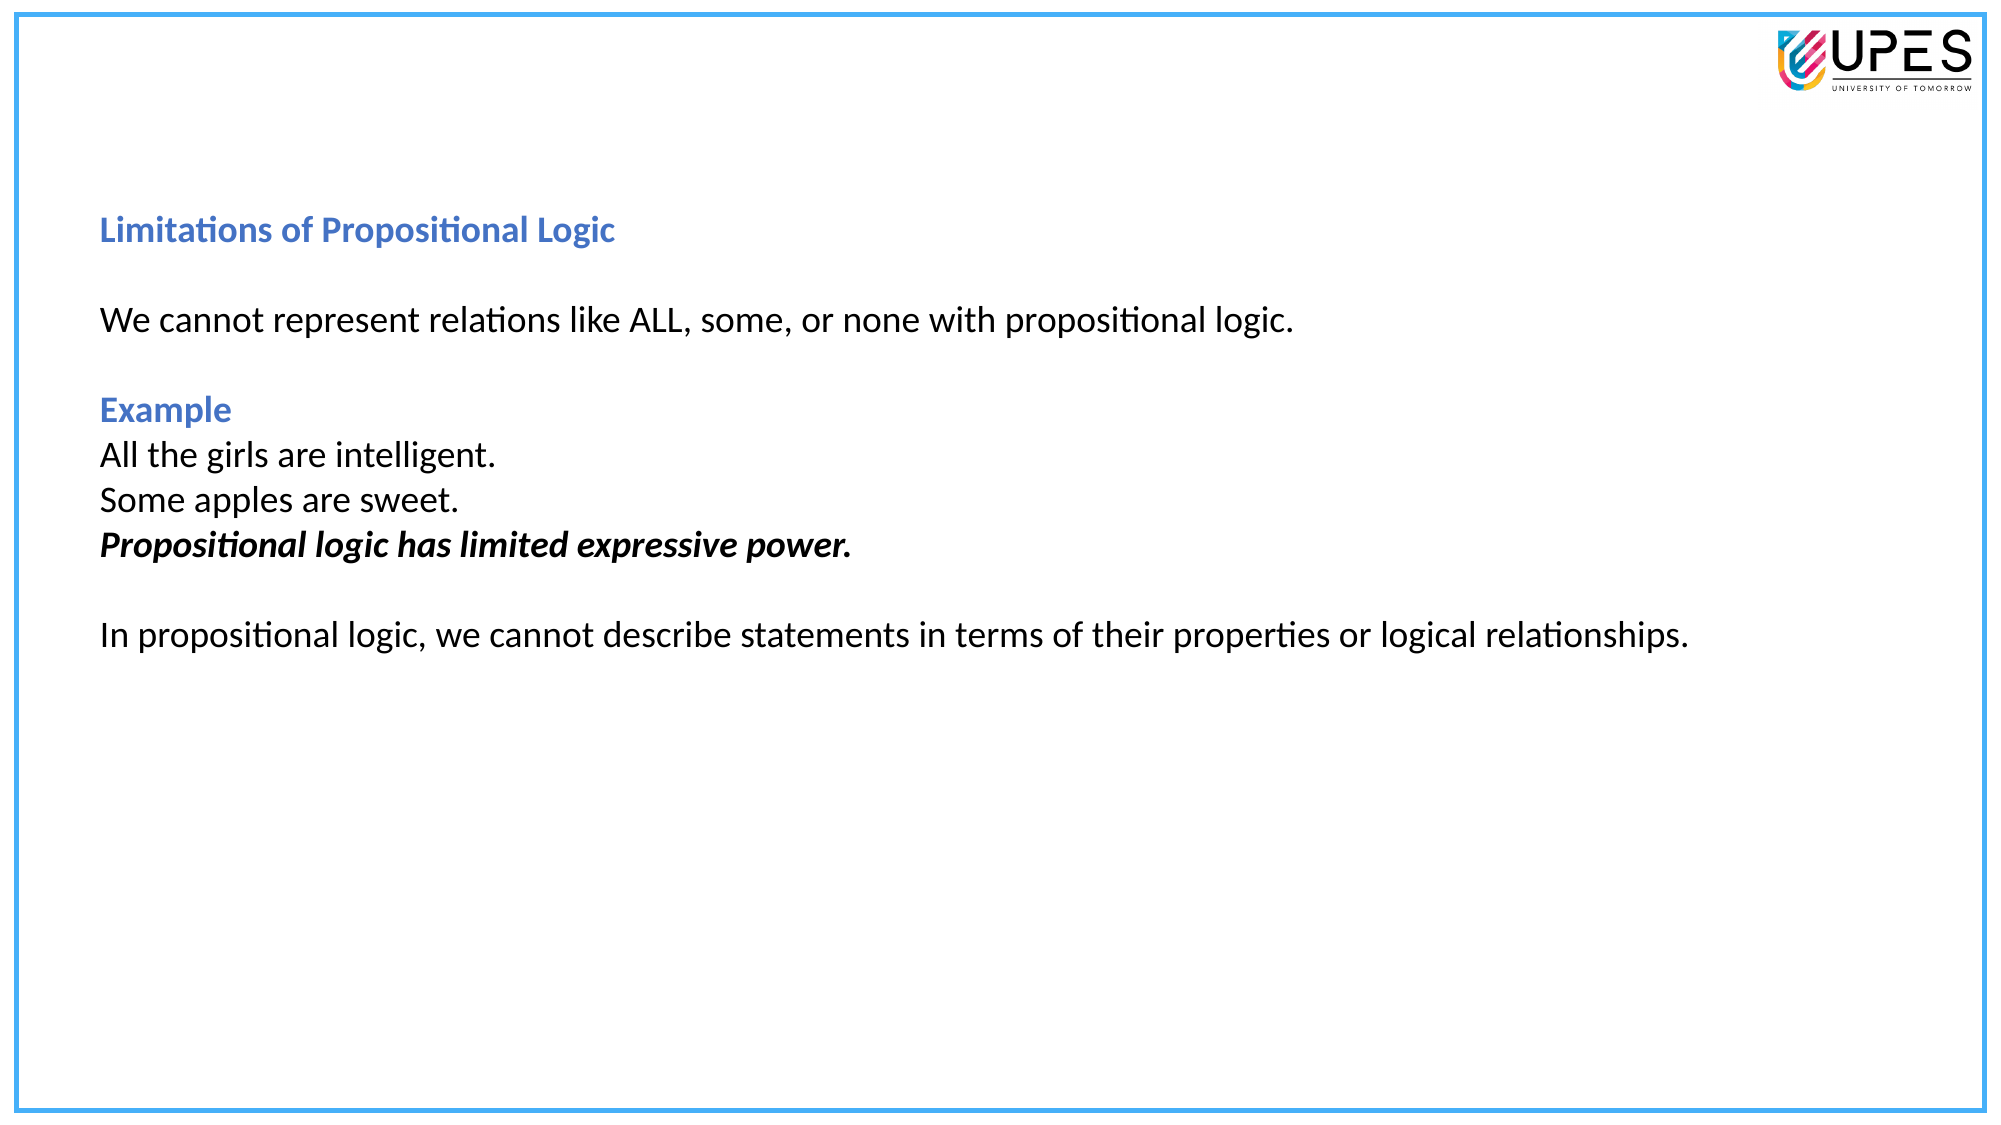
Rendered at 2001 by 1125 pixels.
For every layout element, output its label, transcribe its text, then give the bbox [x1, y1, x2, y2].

text_box Limitations of Propositional Logic We cannot represent relations like ALL, some, or none with propositional logic. Example All the girls are intelligent. Some apples are sweet. Propositional logic has limited expressive power. In propositional logic, we cannot describe statements in terms of their properties or logical relationships. [85, 198, 1915, 663]
picture [1758, 20, 1978, 110]
